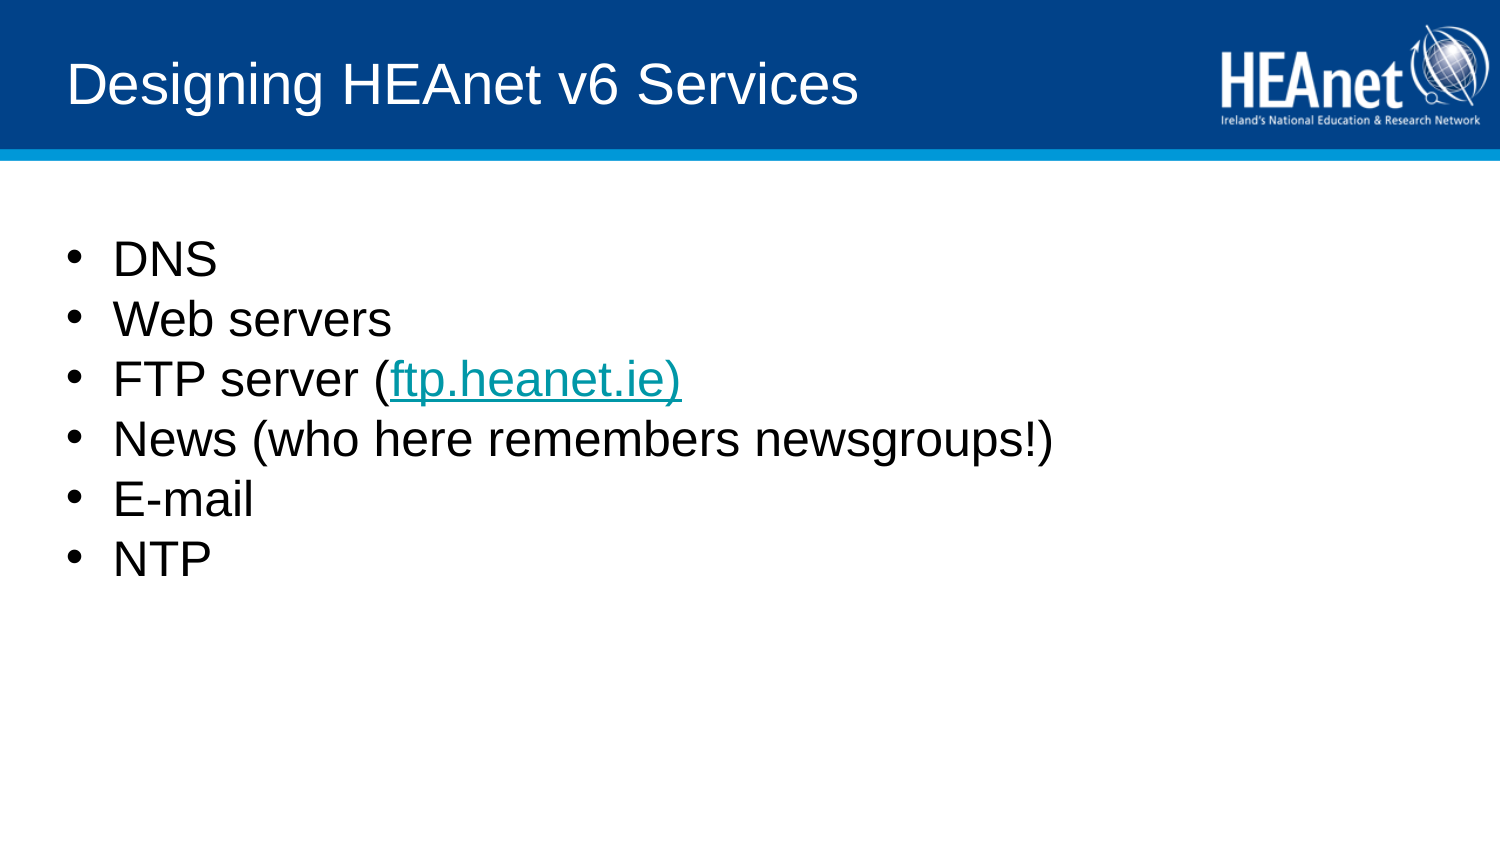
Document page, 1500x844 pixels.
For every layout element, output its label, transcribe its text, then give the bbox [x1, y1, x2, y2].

picture [0, 0, 1500, 148]
picture [0, 161, 1500, 844]
text_box DNS Web servers FTP server (ftp.heanet.ie) News (who here remembers newsgroups!) E-mail NTP [51, 218, 1395, 654]
title Designing HEAnet v6 Services [51, 30, 1449, 125]
